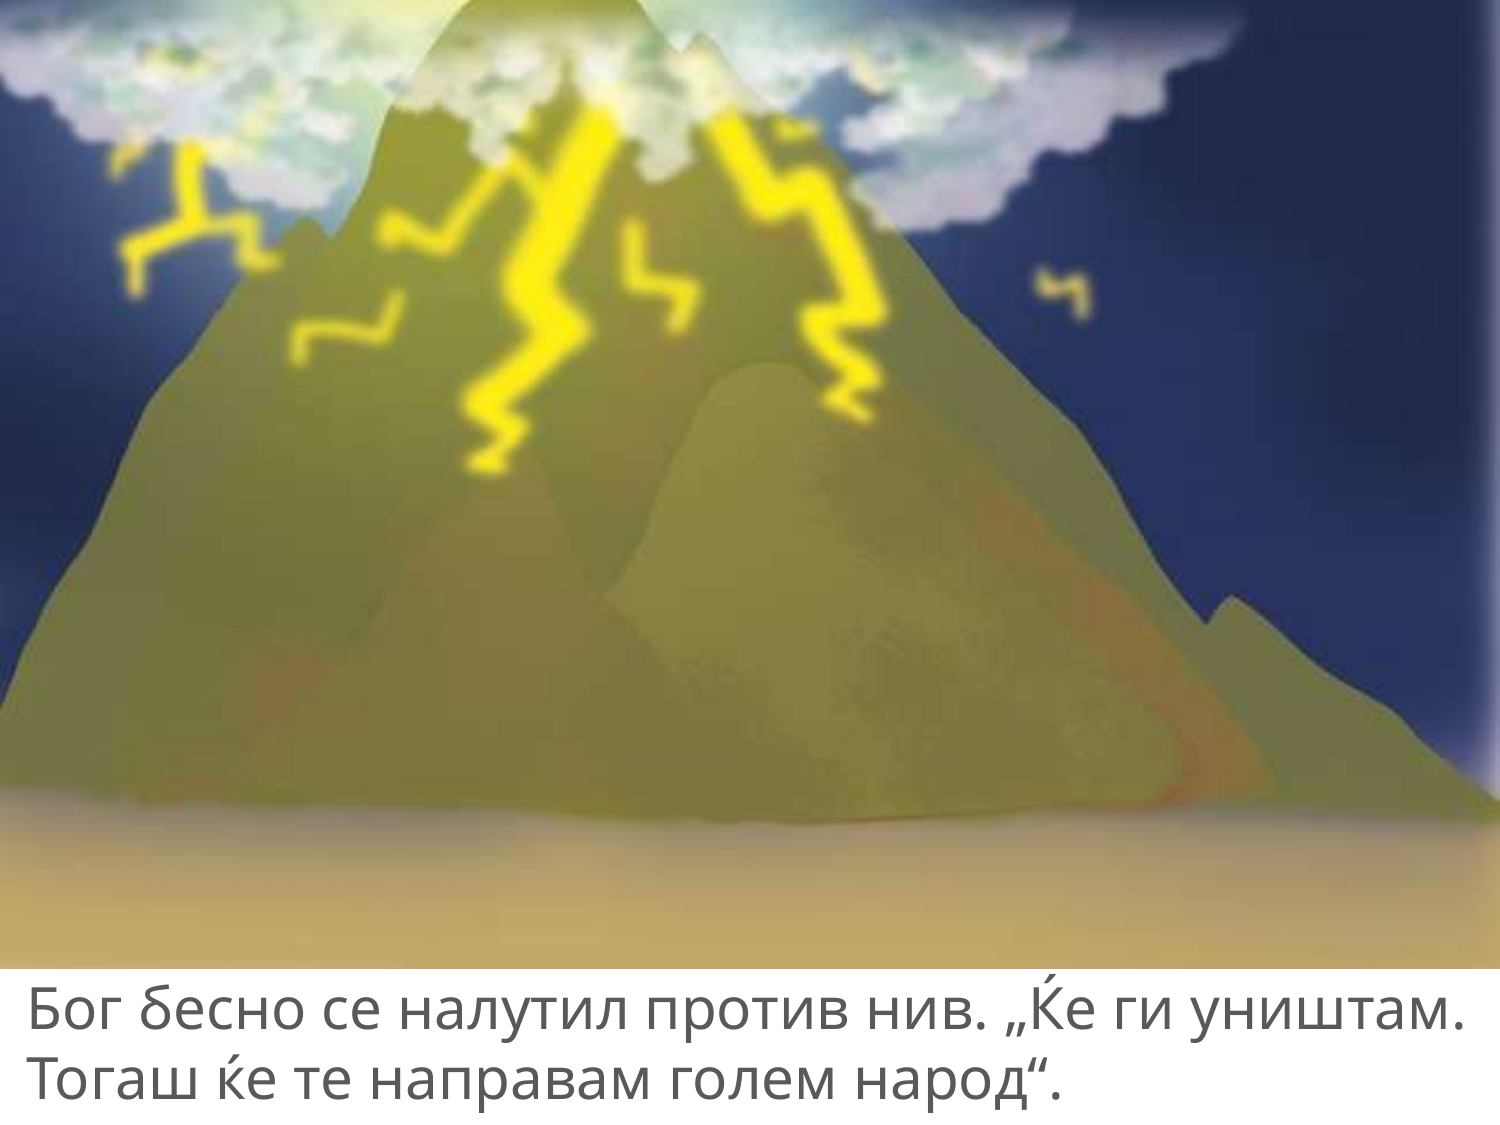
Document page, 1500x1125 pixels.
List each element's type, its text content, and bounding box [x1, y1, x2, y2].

text_box Бог бесно се налутил против нив. „Ќе ги уништам. Тогаш ќе те направам голем народ“. [11, 975, 1498, 1119]
picture [0, 0, 1500, 969]
